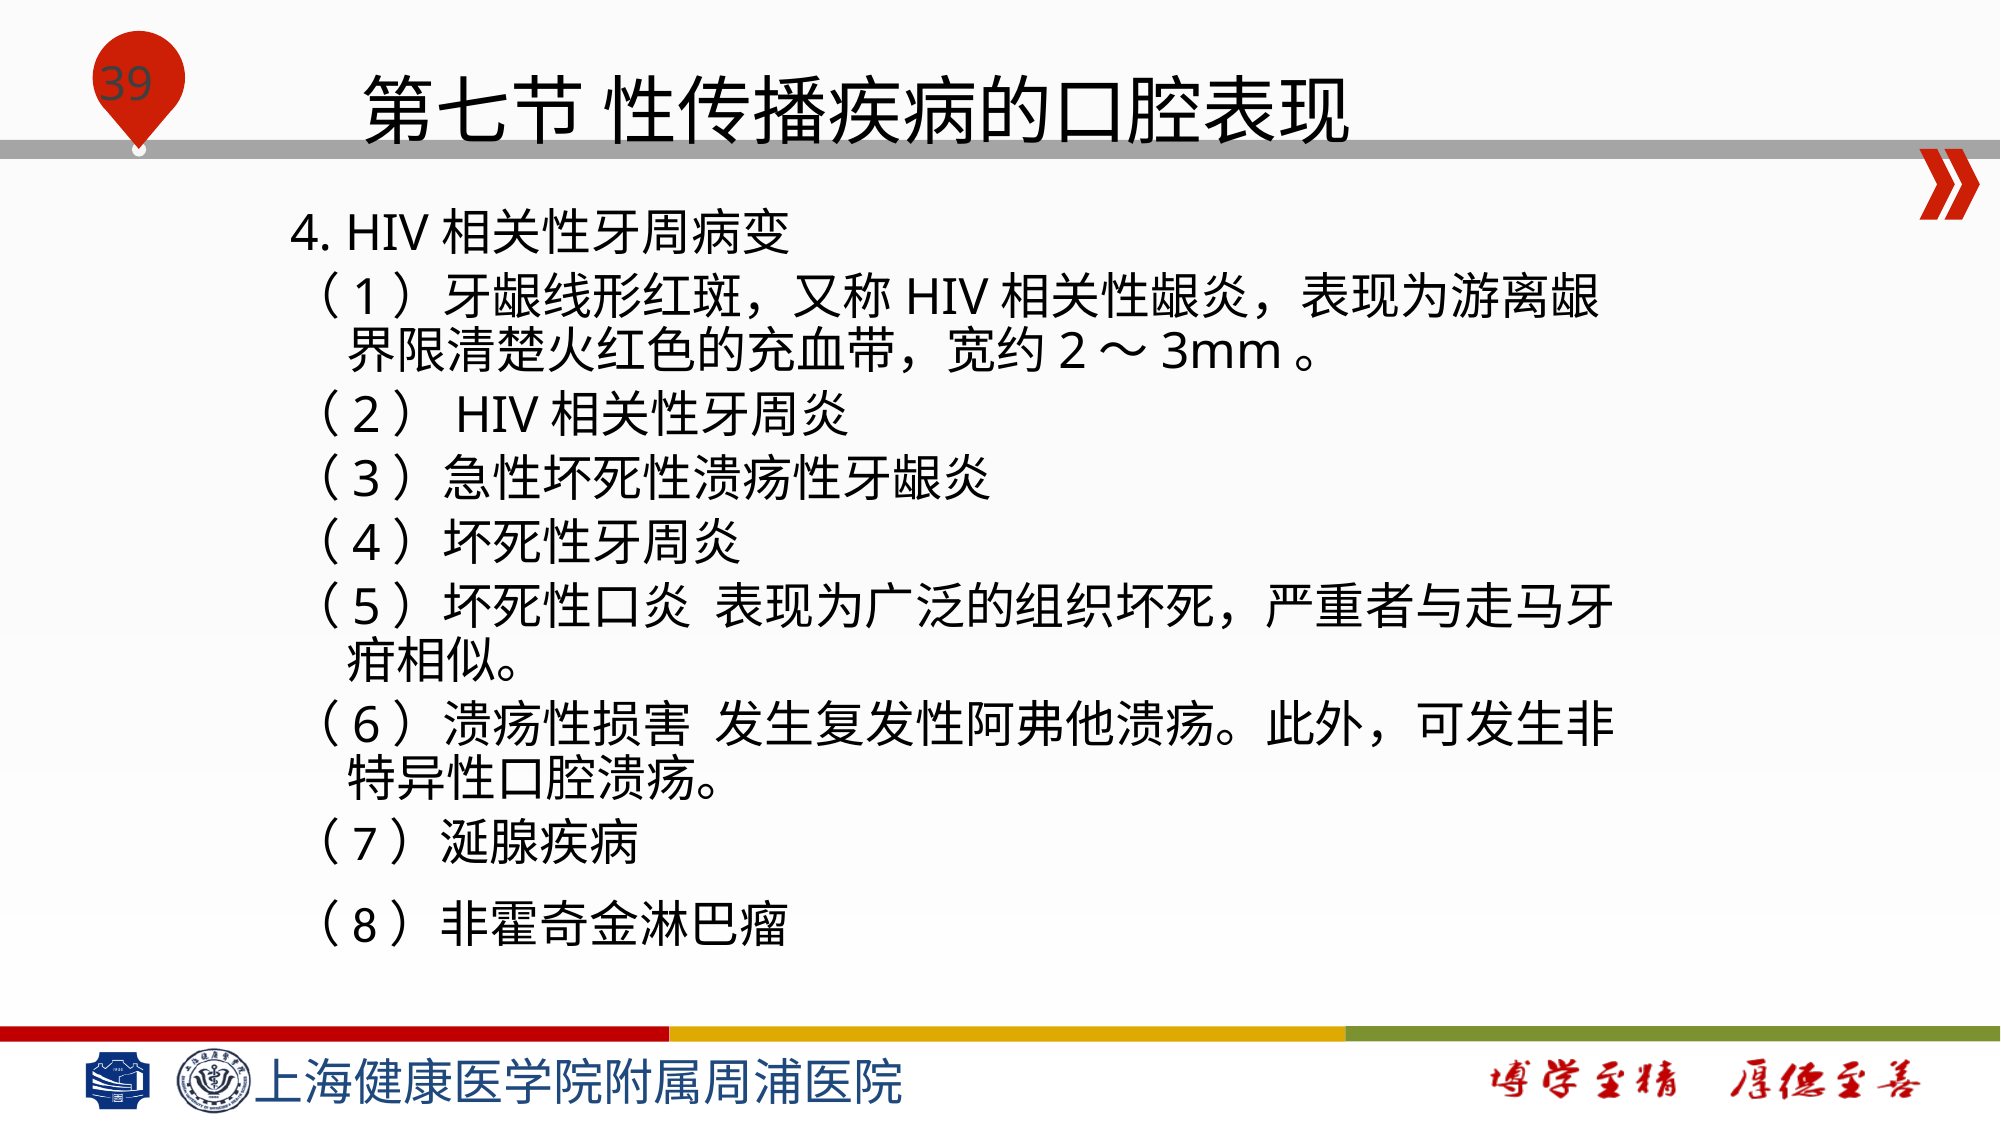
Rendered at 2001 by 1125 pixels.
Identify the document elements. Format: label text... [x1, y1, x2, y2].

picture [1458, 1043, 1955, 1124]
picture [70, 1042, 260, 1121]
title 第七节 性传播疾病的口腔表现 [324, 37, 1388, 180]
list 4. HIV相关性牙周病变 （1）牙龈线形红斑，又称HIV相关性龈炎，表现为游离龈界限清楚火红色的充血带，宽约2～3mm。 （2）HIV相关性牙周炎 （3）急性坏死性溃疡性牙龈炎 （4）坏死性牙周炎 （5）坏死性口炎 表现为广泛的组织坏死，严重者与走马牙疳相似。 （6）溃疡性损害 发生复发性阿弗他溃疡。此外，可发生非特异性口腔溃疡。 （7）涎腺疾病 （8）非霍奇金淋巴瘤 [275, 200, 1650, 1038]
